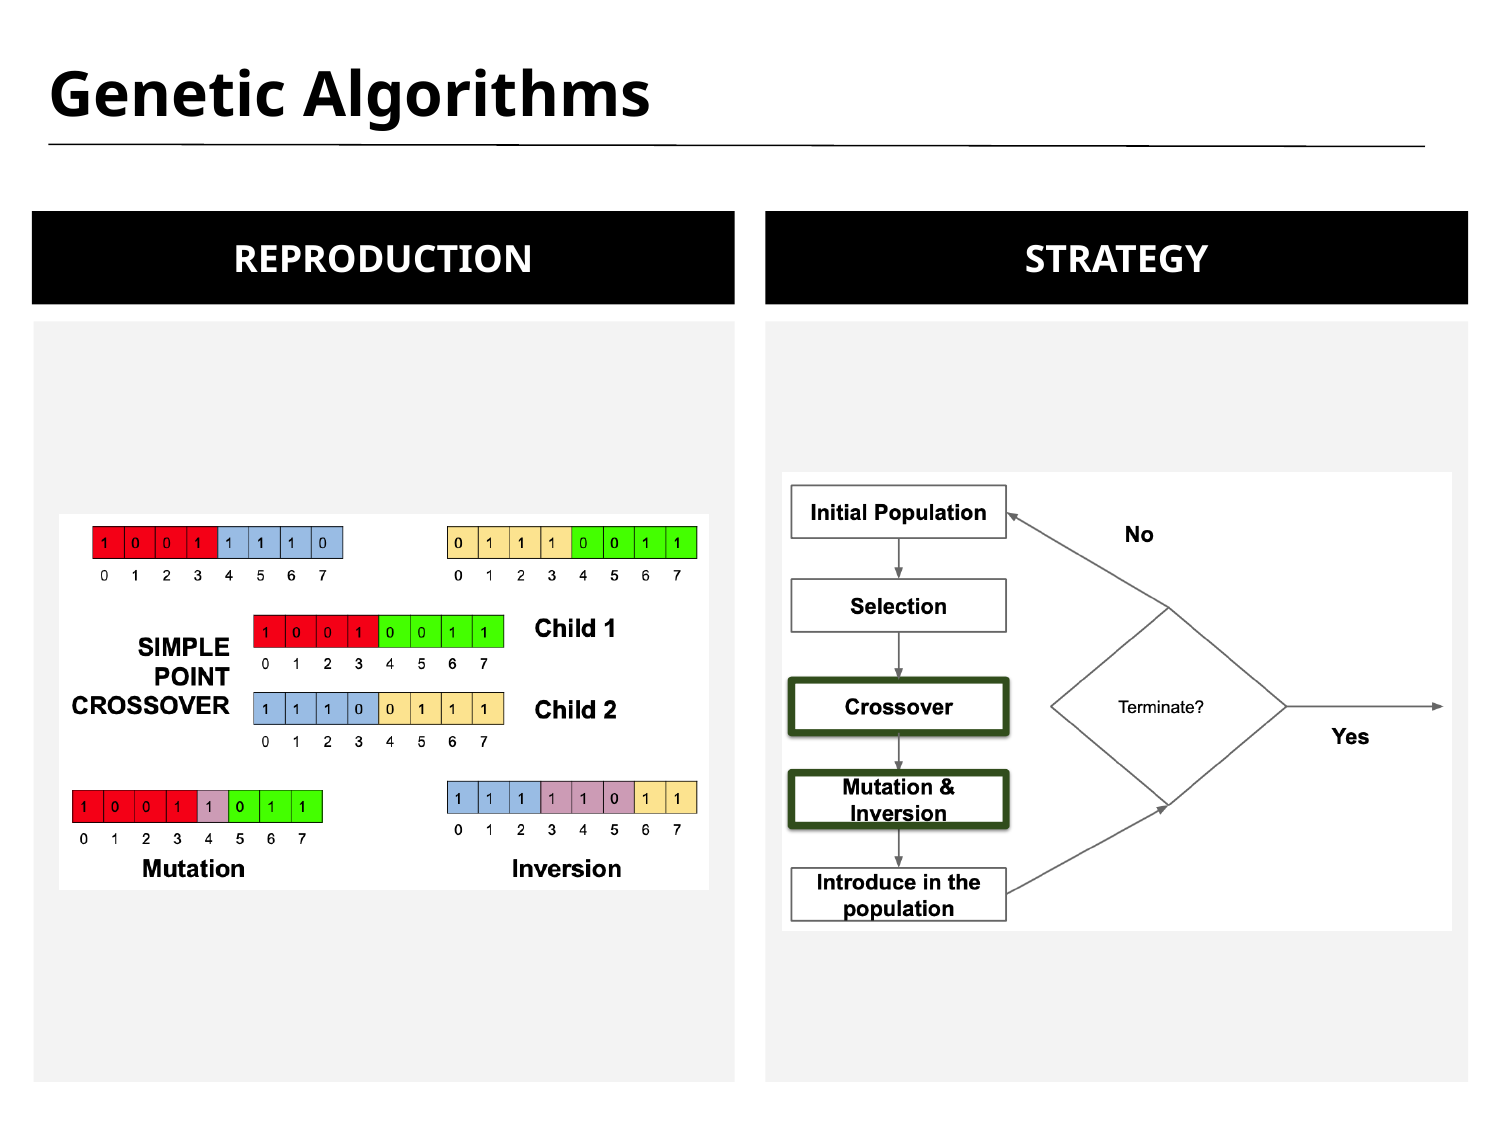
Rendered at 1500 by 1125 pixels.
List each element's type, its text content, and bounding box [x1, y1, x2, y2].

picture [59, 513, 709, 890]
text_box [765, 321, 1469, 1082]
picture [781, 472, 1452, 931]
text_box STRATEGY [765, 211, 1469, 305]
text_box REPRODUCTION [31, 211, 735, 305]
title Genetic Algorithms [33, 32, 1384, 145]
text_box [33, 321, 735, 1082]
